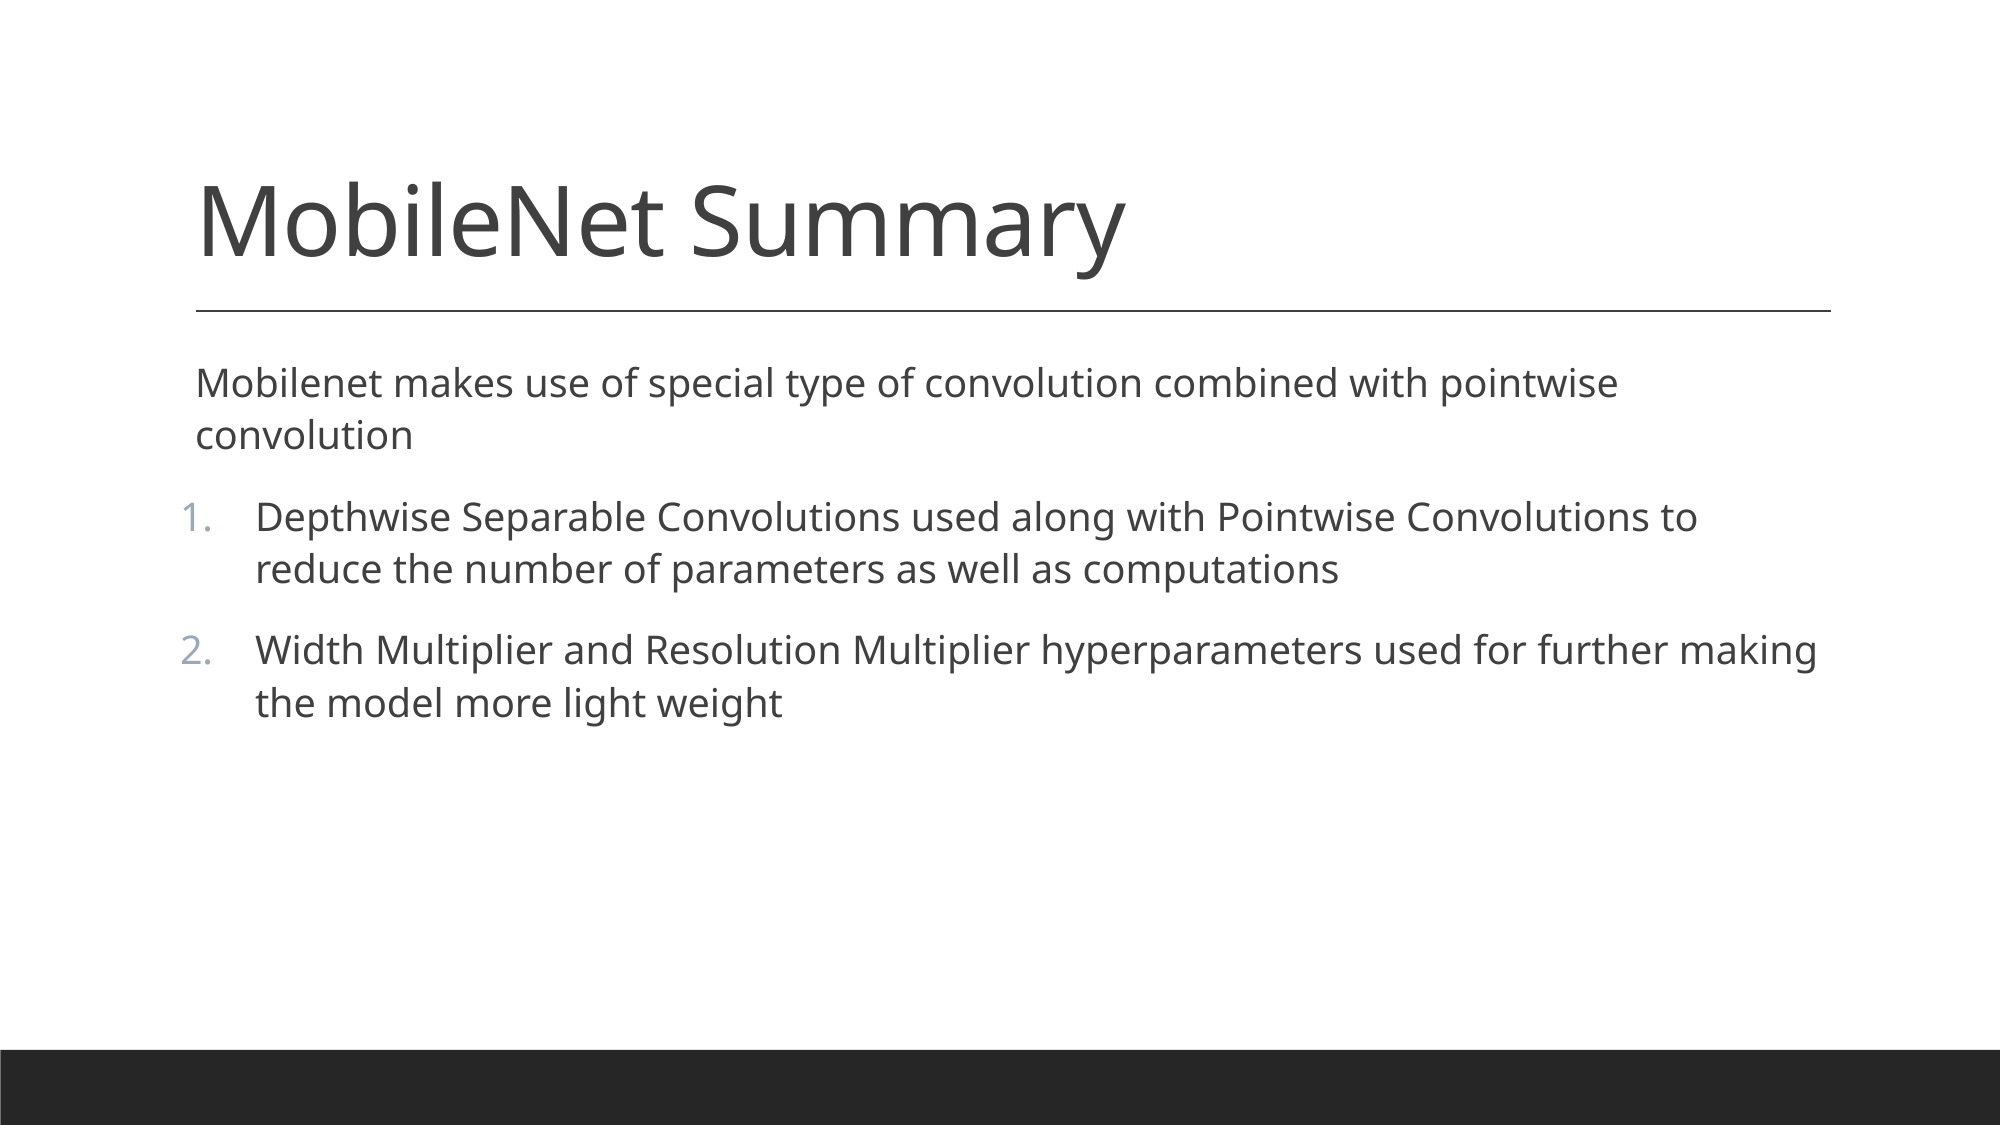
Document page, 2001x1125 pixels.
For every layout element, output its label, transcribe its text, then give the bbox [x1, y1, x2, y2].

title MobileNet Summary [180, 47, 1830, 285]
list Mobilenet makes use of special type of convolution combined with pointwise convolution Depthwise Separable Convolutions used along with Pointwise Convolutions to reduce the number of parameters as well as computations Width Multiplier and Resolution Multiplier hyperparameters used for further making the model more light weight [180, 345, 1830, 963]
